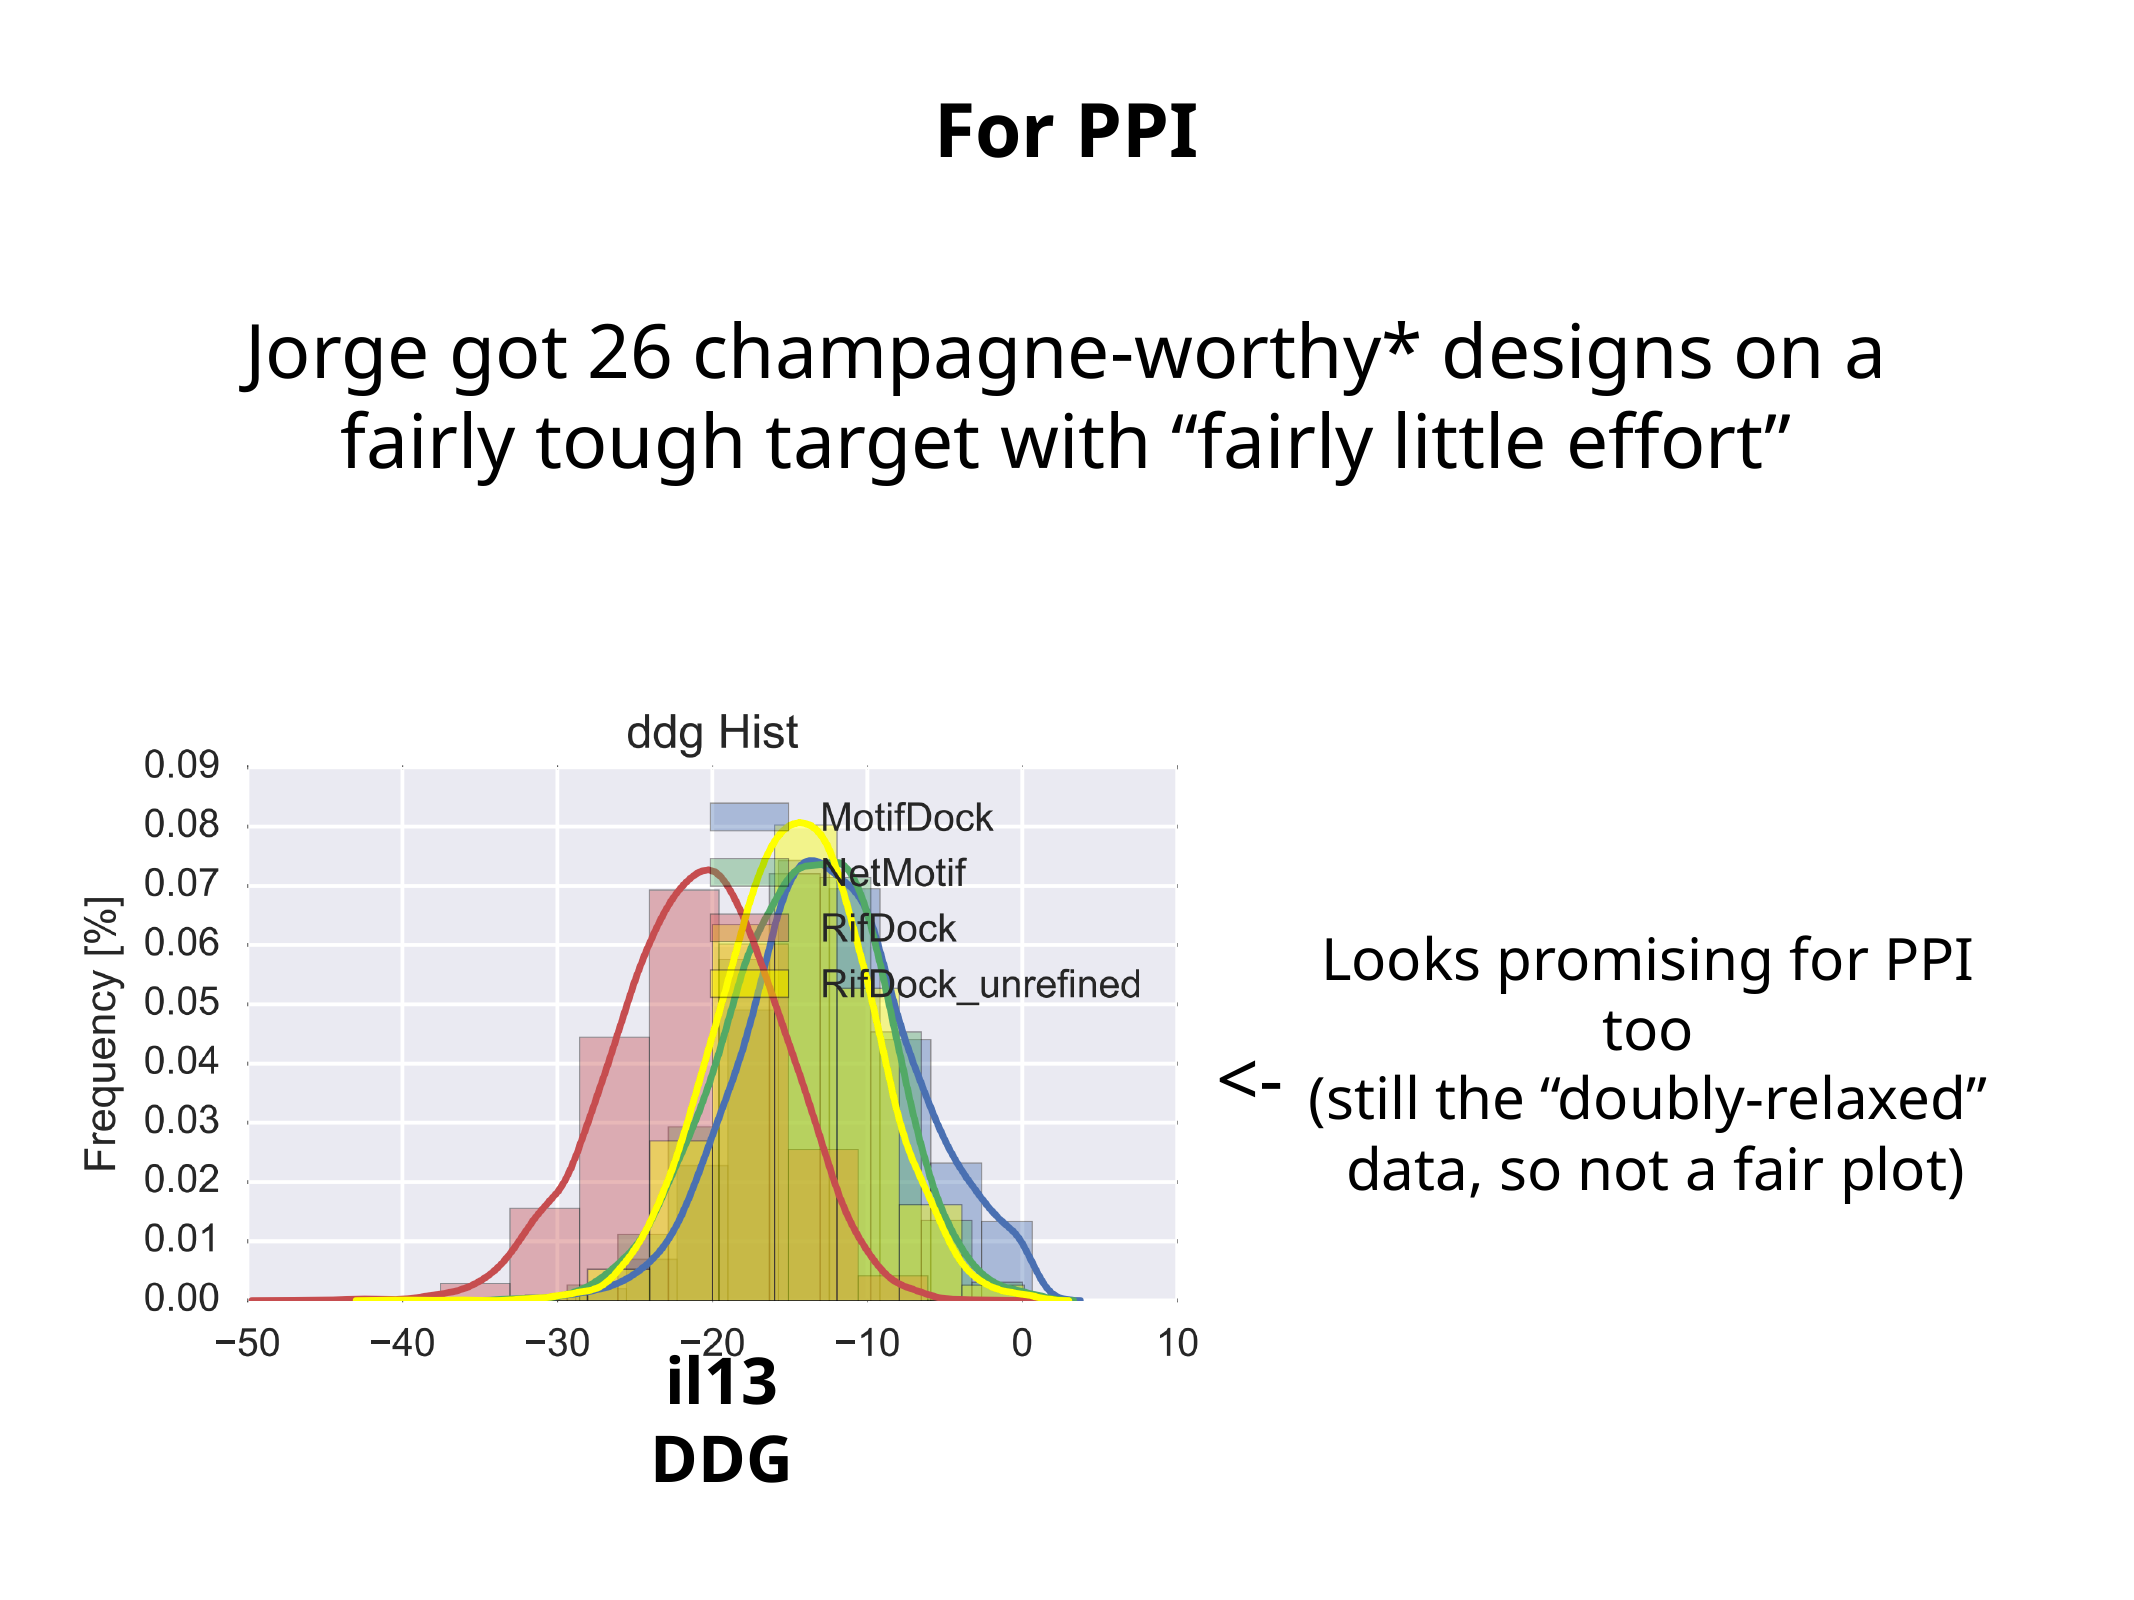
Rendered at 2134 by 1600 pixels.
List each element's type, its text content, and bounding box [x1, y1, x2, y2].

text_box il13 DDG [577, 1441, 866, 1465]
text_box For PPI [926, 73, 1208, 181]
picture [55, 689, 1213, 1434]
text_box Looks promising for PPI too (still the “doubly-relaxed” data, so not a fair plot) [1272, 946, 2023, 1177]
text_box <- [1217, 1023, 1297, 1130]
text_box Jorge got 26 champagne-worthy* designs on a fairly tough target with “fairly little effort” [158, 295, 1975, 492]
